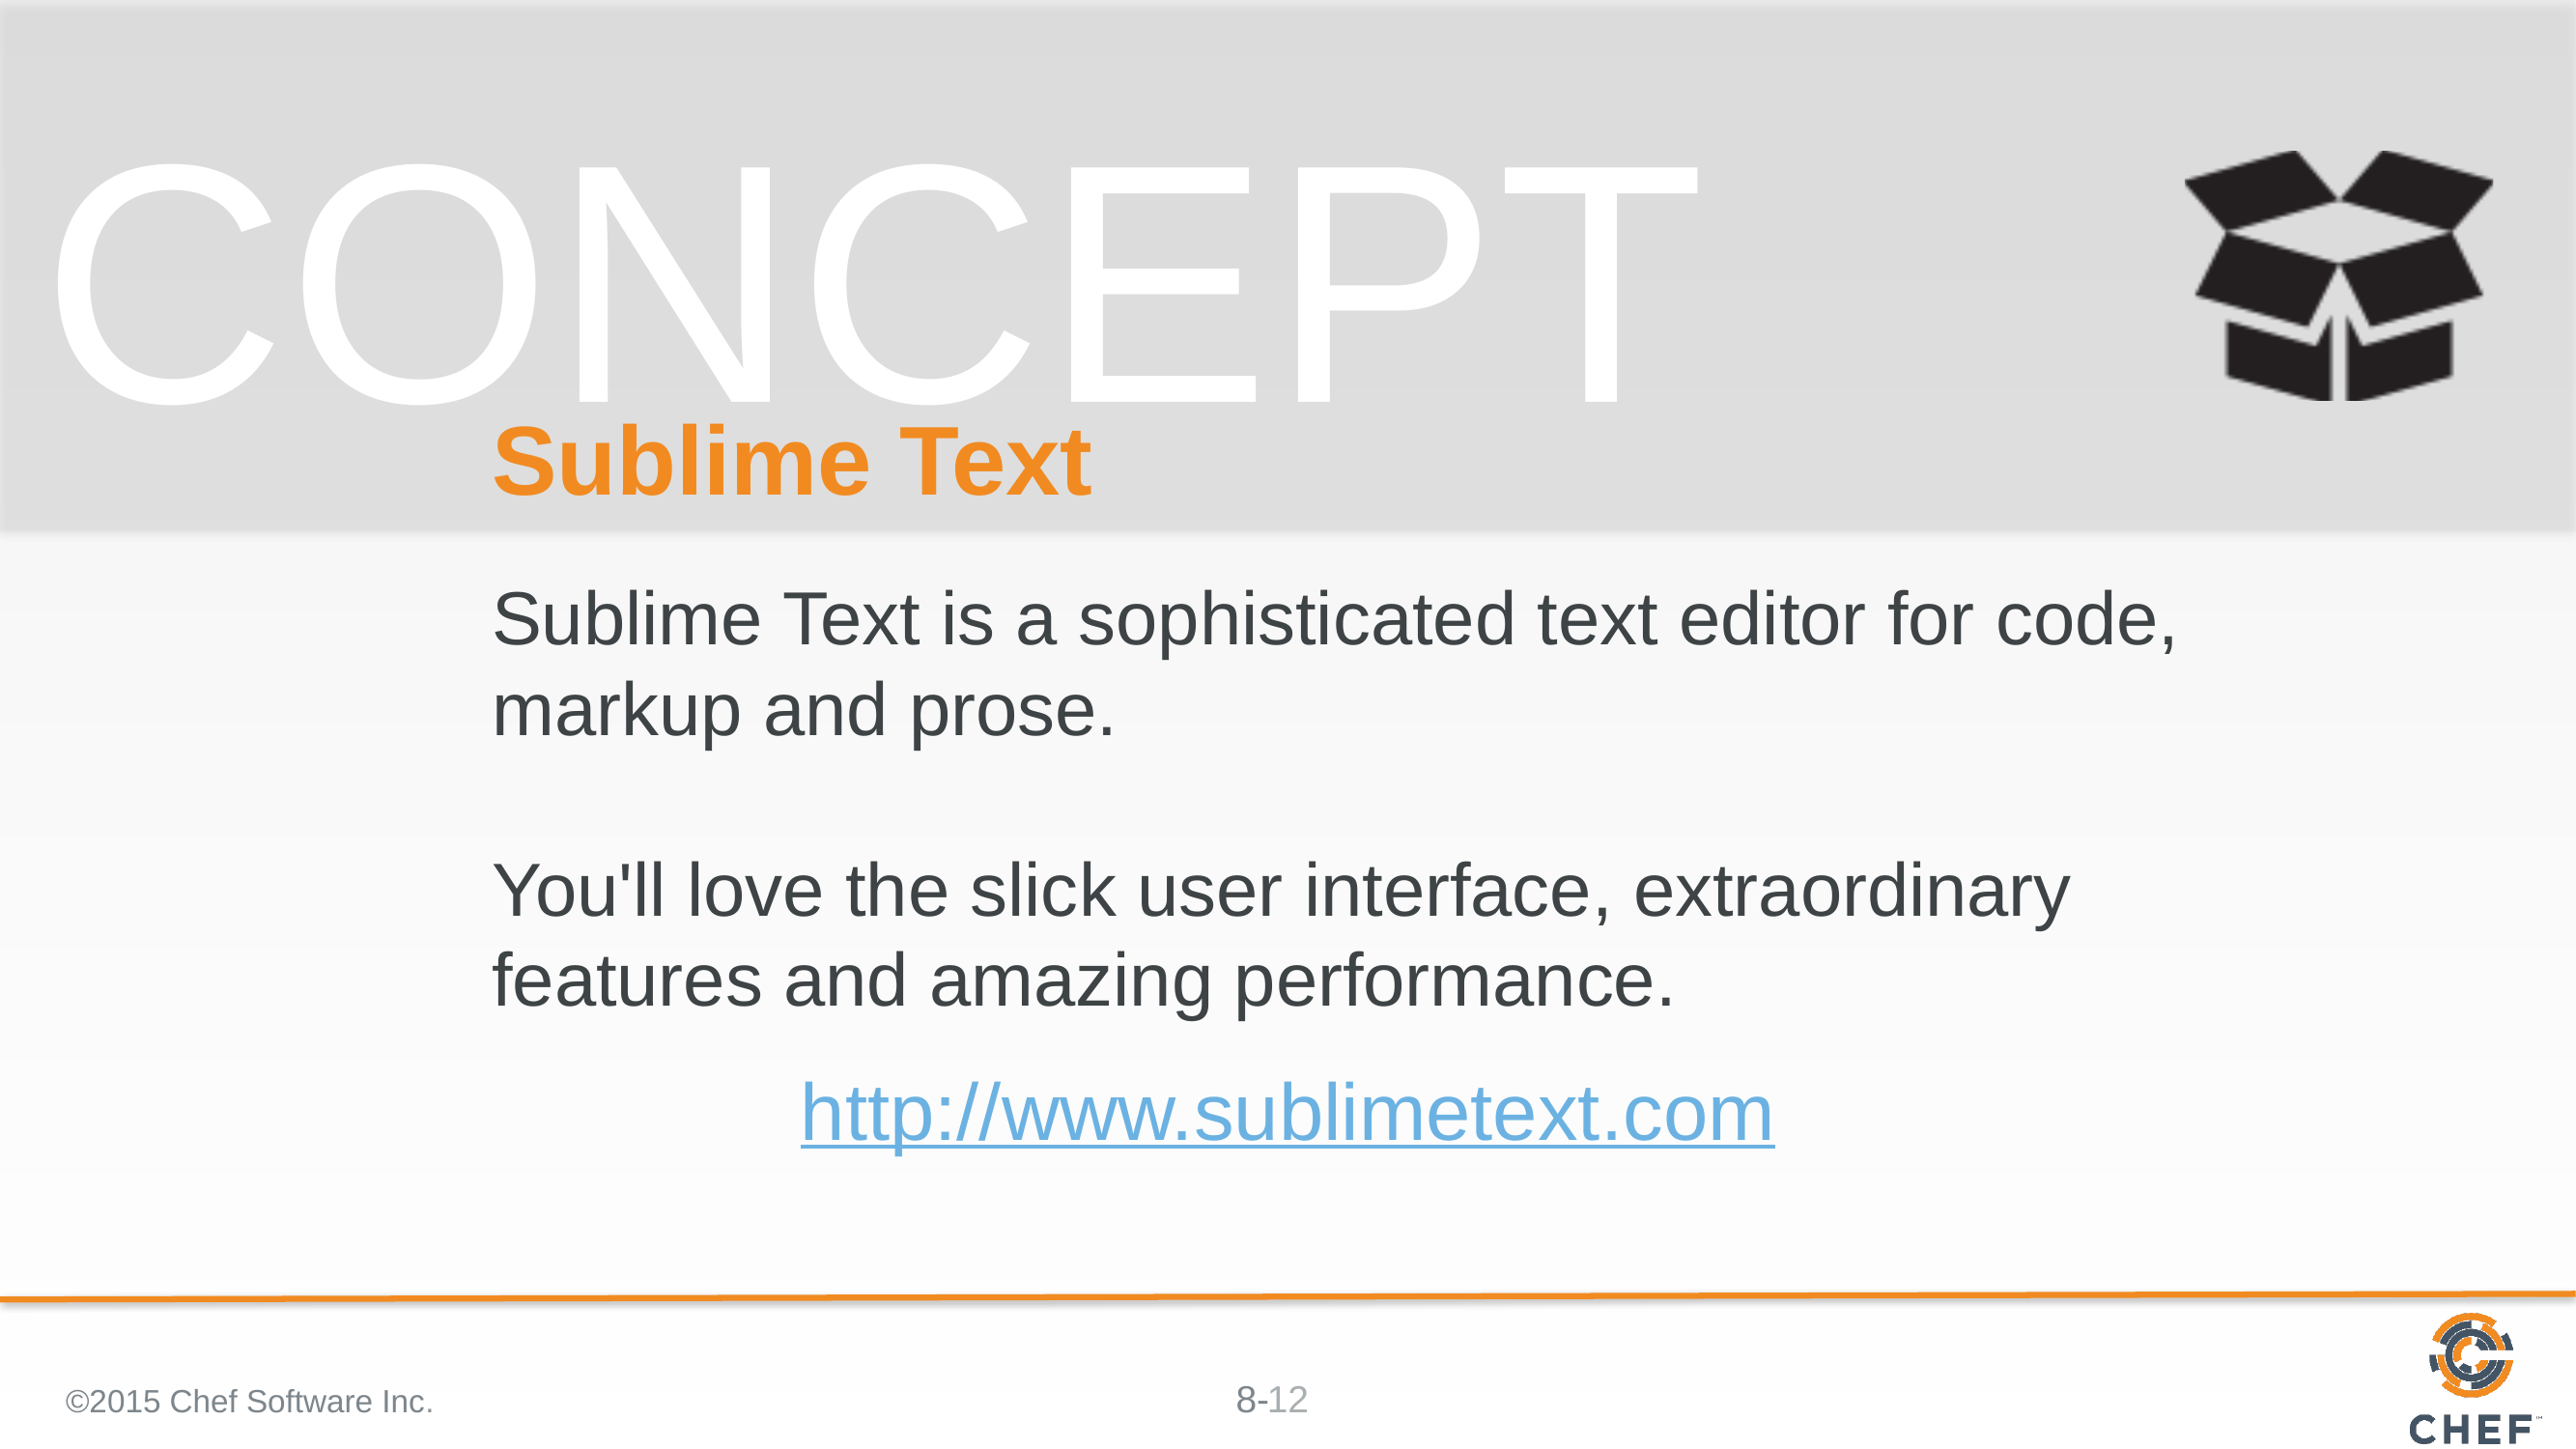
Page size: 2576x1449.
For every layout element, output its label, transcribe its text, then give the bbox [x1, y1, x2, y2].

subtitle Sublime Text is a sophisticated text editor for code, markup and prose. You'll love the slick user interface, extraordinary features and amazing performance. [477, 555, 2217, 1087]
footer ©2015 Chef Software Inc. [51, 1359, 952, 1440]
title Sublime Text [477, 395, 2217, 531]
list http://www.sublimetext.com [580, 1086, 1995, 1243]
picture [2399, 1297, 2550, 1449]
slide_number 12 [998, 1359, 1578, 1437]
